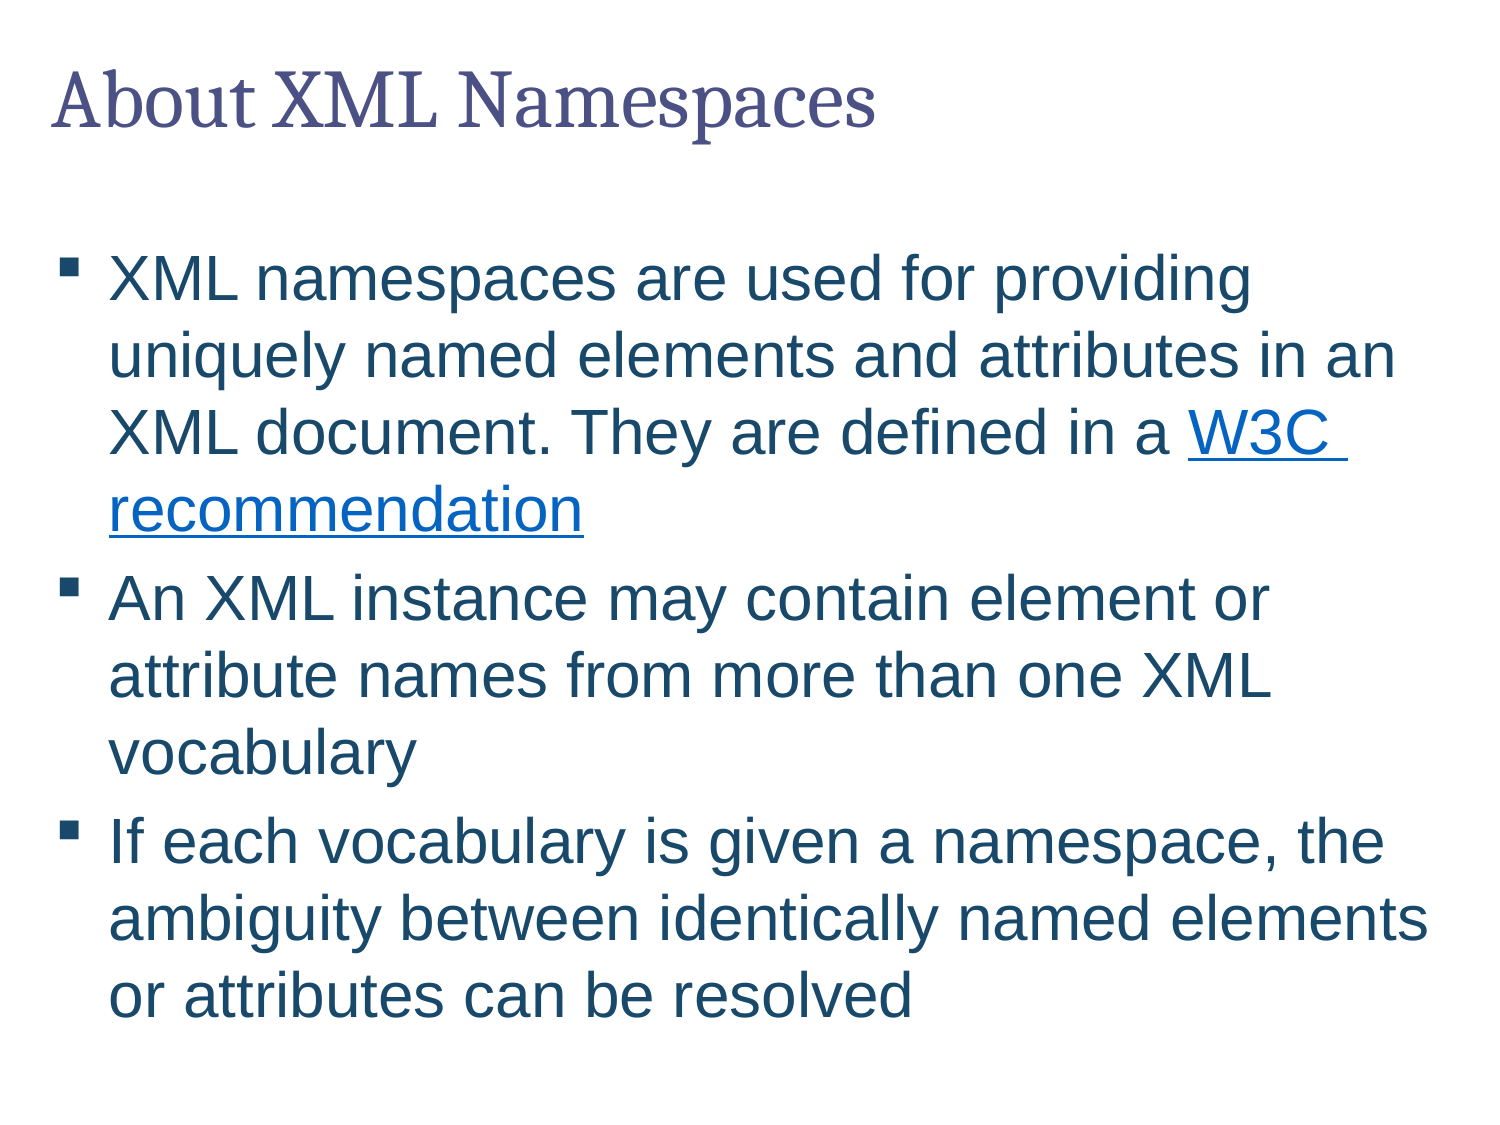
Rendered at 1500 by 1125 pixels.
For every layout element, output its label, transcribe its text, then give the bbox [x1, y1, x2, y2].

text_box XML namespaces are used for providing uniquely named elements and attributes in an XML document. They are defined in a W3C recommendation An XML instance may contain element or attribute names from more than one XML vocabulary If each vocabulary is given a namespace, the ambiguity between identically named elements or attributes can be resolved [39, 229, 1475, 1041]
title About XML Namespaces [36, 25, 1464, 175]
